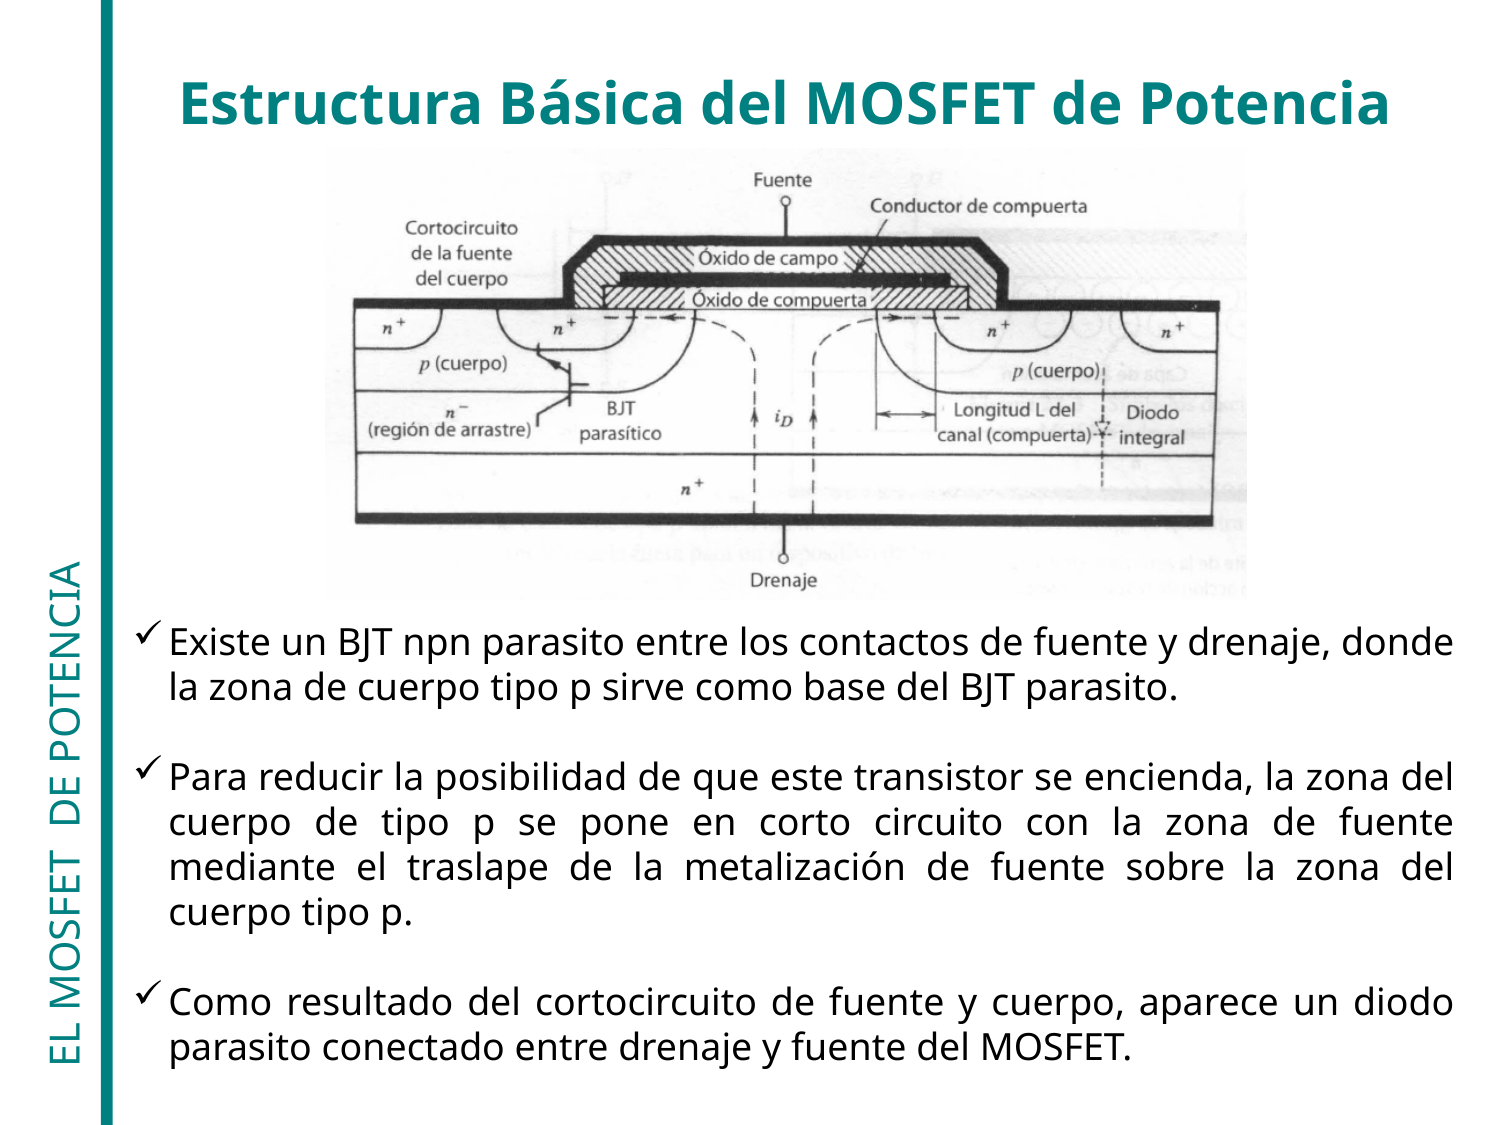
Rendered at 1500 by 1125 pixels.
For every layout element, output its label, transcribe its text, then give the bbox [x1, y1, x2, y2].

text_box [100, 0, 113, 1125]
text_box EL MOSFET DE POTENCIA [30, 31, 96, 1083]
title Estructura Básica del MOSFET de Potencia [147, 7, 1423, 195]
picture [325, 148, 1247, 600]
text_box Existe un BJT npn parasito entre los contactos de fuente y drenaje, donde la zona de cuerpo tipo p sirve como base del BJT parasito. Para reducir la posibilidad de que este transistor se encienda, la zona del cuerpo de tipo p se pone en corto circuito con la zona de fuente mediante el traslape de la metalización de fuente sobre la zona del cuerpo tipo p. Como resultado del cortocircuito de fuente y cuerpo, aparece un diodo parasito conectado entre drenaje y fuente del MOSFET. [118, 610, 1471, 1076]
